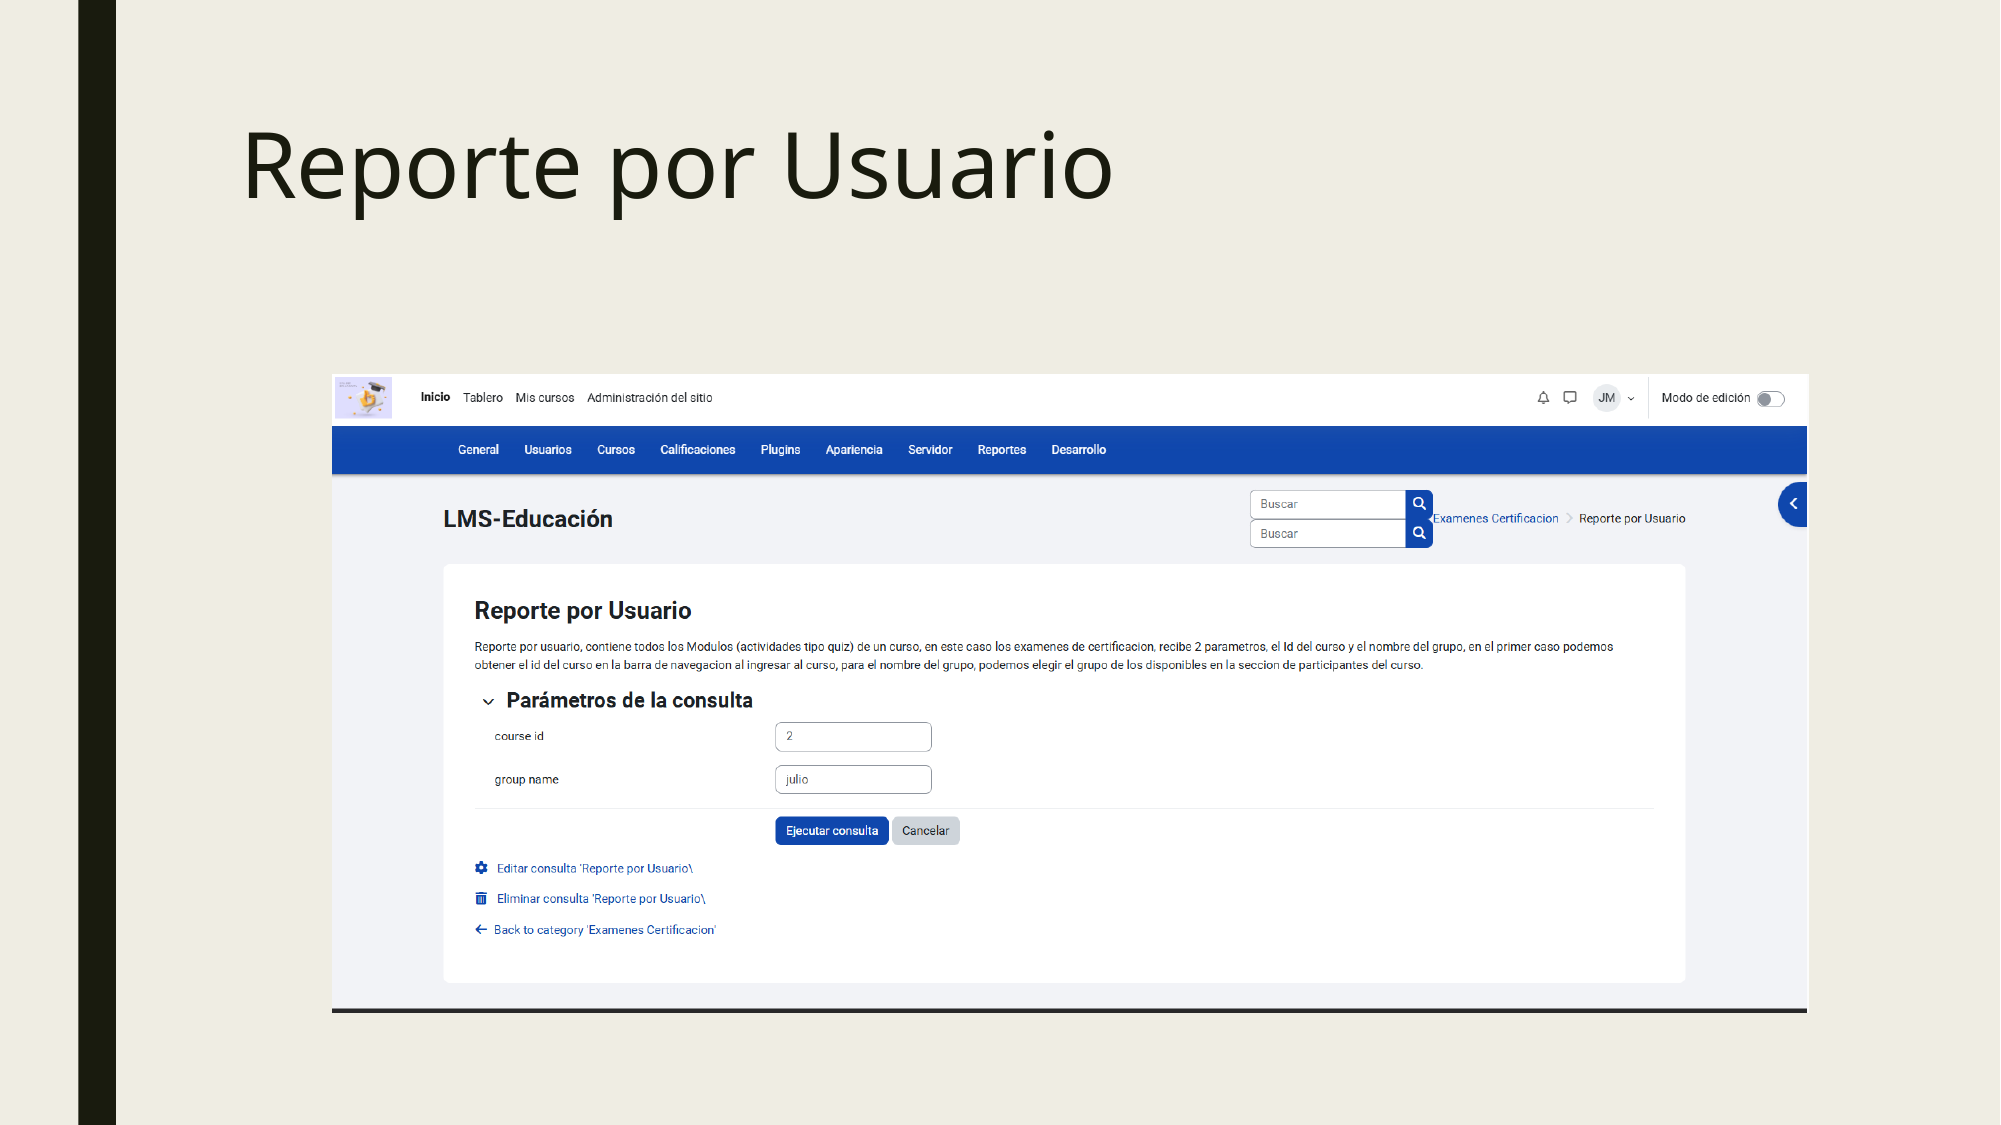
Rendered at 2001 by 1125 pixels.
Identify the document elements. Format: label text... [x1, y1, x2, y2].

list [332, 374, 1809, 1013]
title Reporte por Usuario [225, 112, 1800, 357]
